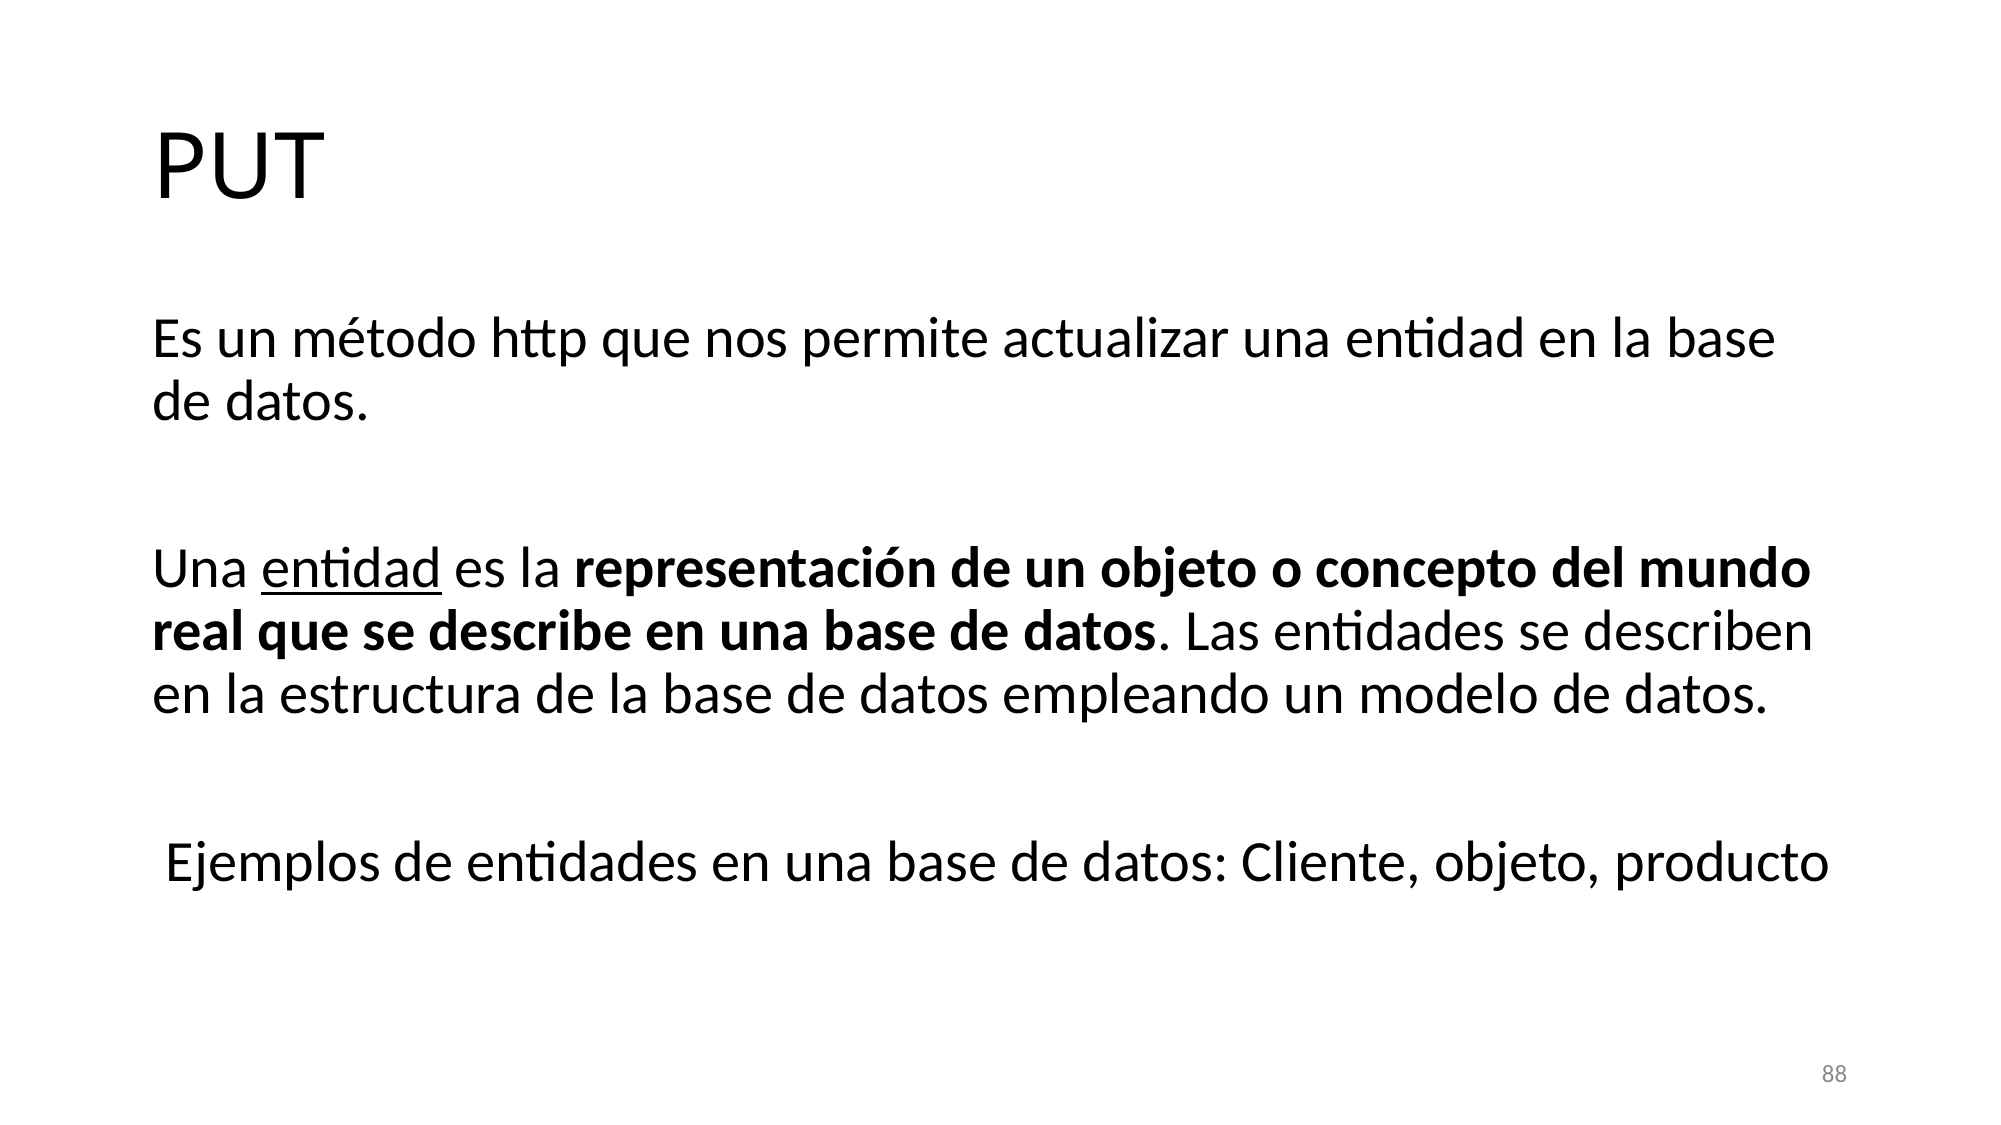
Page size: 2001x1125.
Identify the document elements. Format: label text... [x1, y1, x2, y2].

title PUT [137, 59, 1863, 278]
slide_number 88 [1412, 1042, 1863, 1103]
list Es un método http que nos permite actualizar una entidad en la base de datos. Una entidad es la representación de un objeto o concepto del mundo real que se describe en una base de datos. Las entidades se describen en la estructura de la base de datos empleando un modelo de datos. Ejemplos de entidades en una base de datos: Cliente, objeto, producto [137, 299, 1863, 1014]
